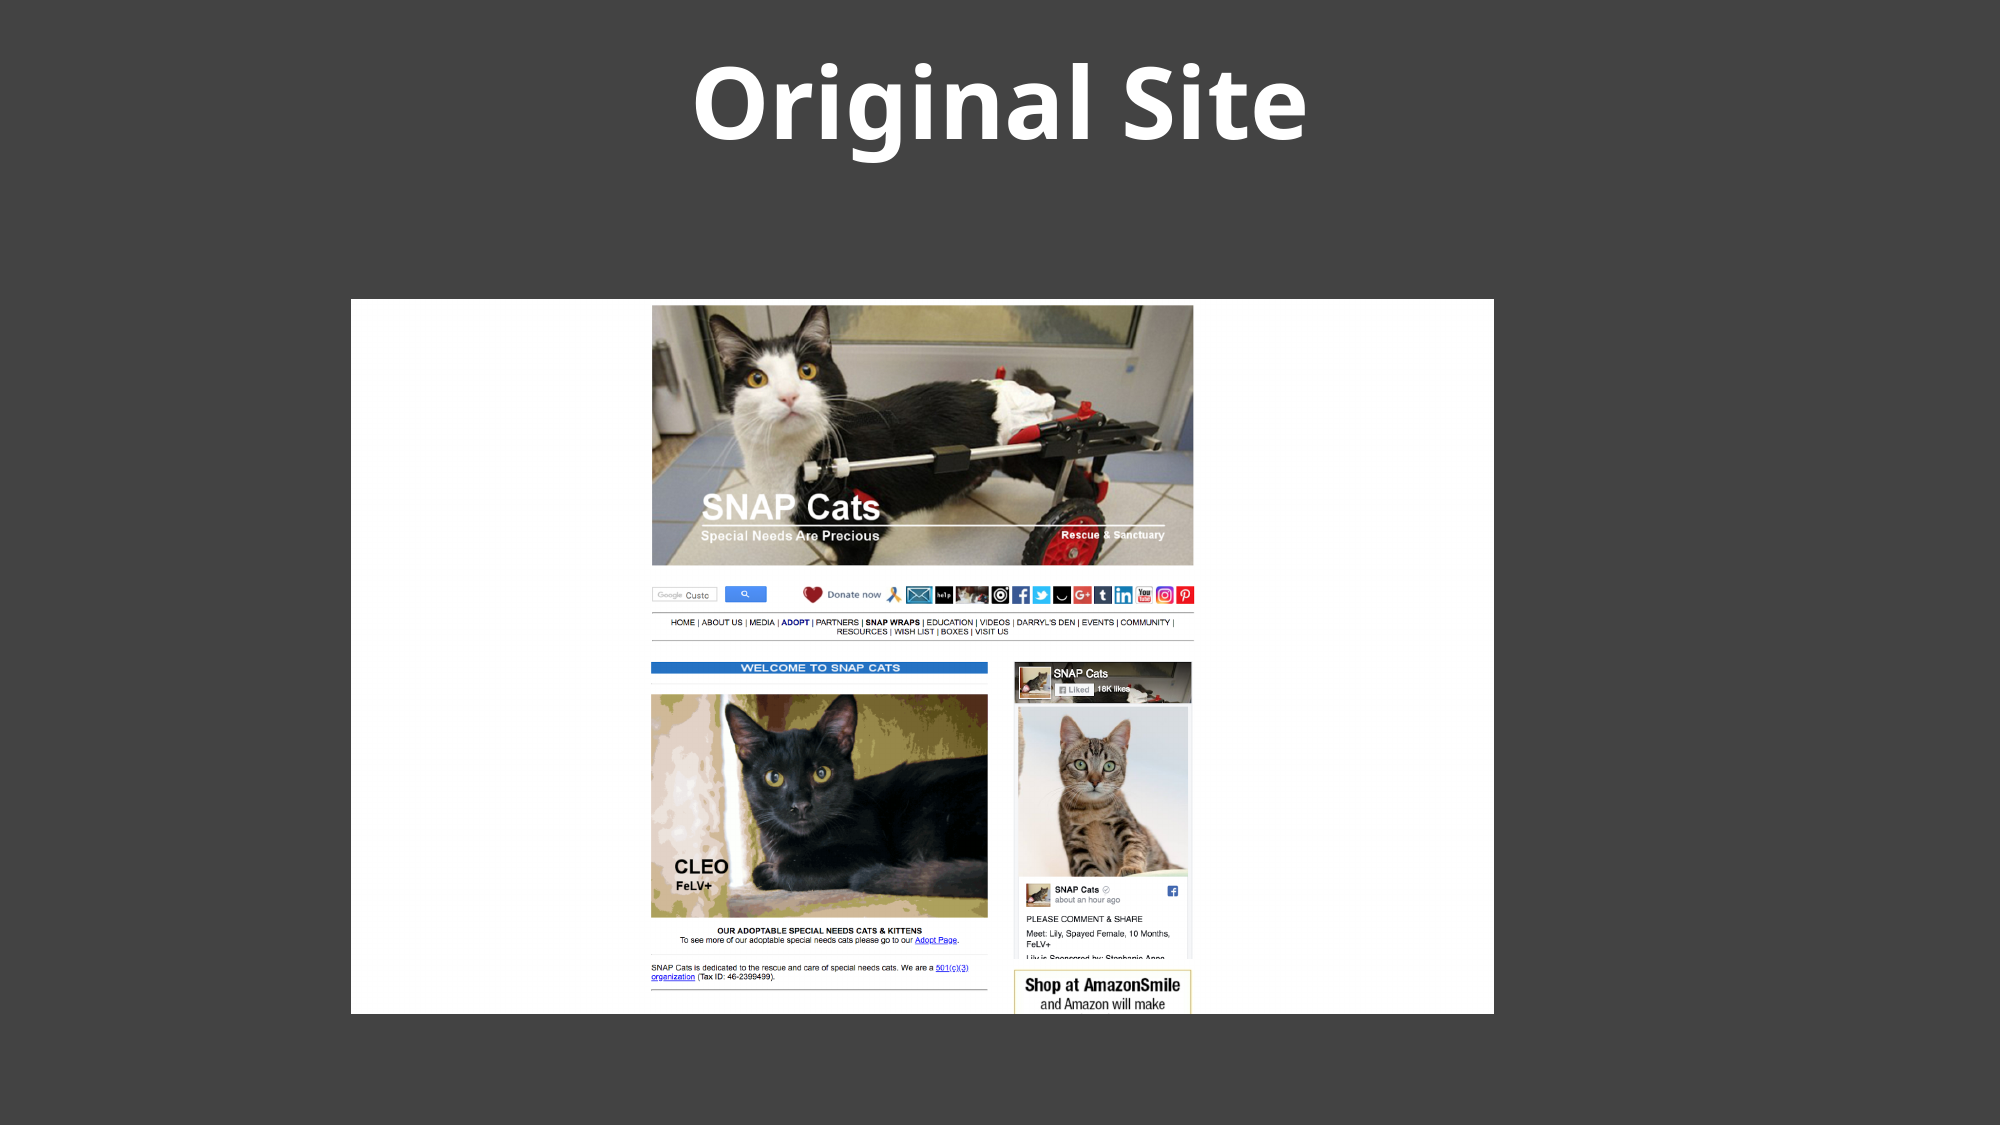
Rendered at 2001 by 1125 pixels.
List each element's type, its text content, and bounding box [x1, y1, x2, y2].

picture [351, 299, 1494, 1014]
title Original Site [68, 37, 1932, 180]
